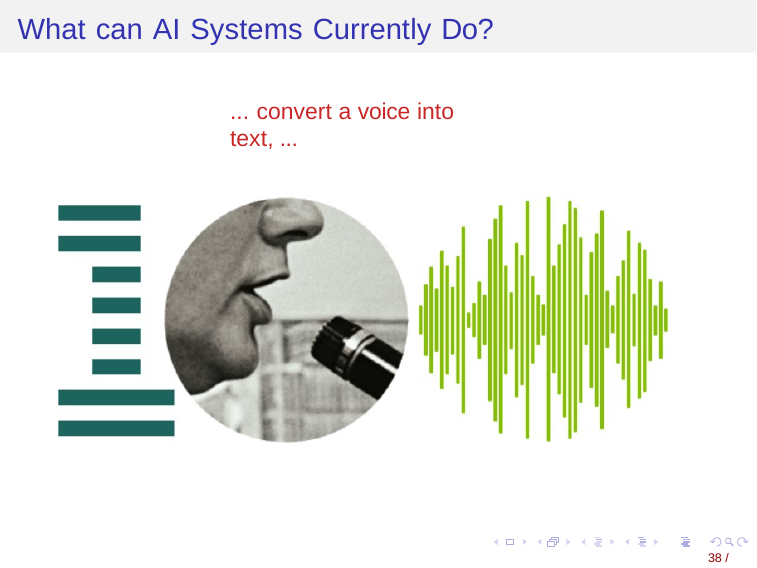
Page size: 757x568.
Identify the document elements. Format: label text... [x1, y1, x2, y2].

text_box 38 / 39 [706, 548, 746, 568]
text_box What can AI Systems Currently Do? ... convert a voice into text, ... [15, 7, 528, 152]
picture [58, 196, 668, 444]
